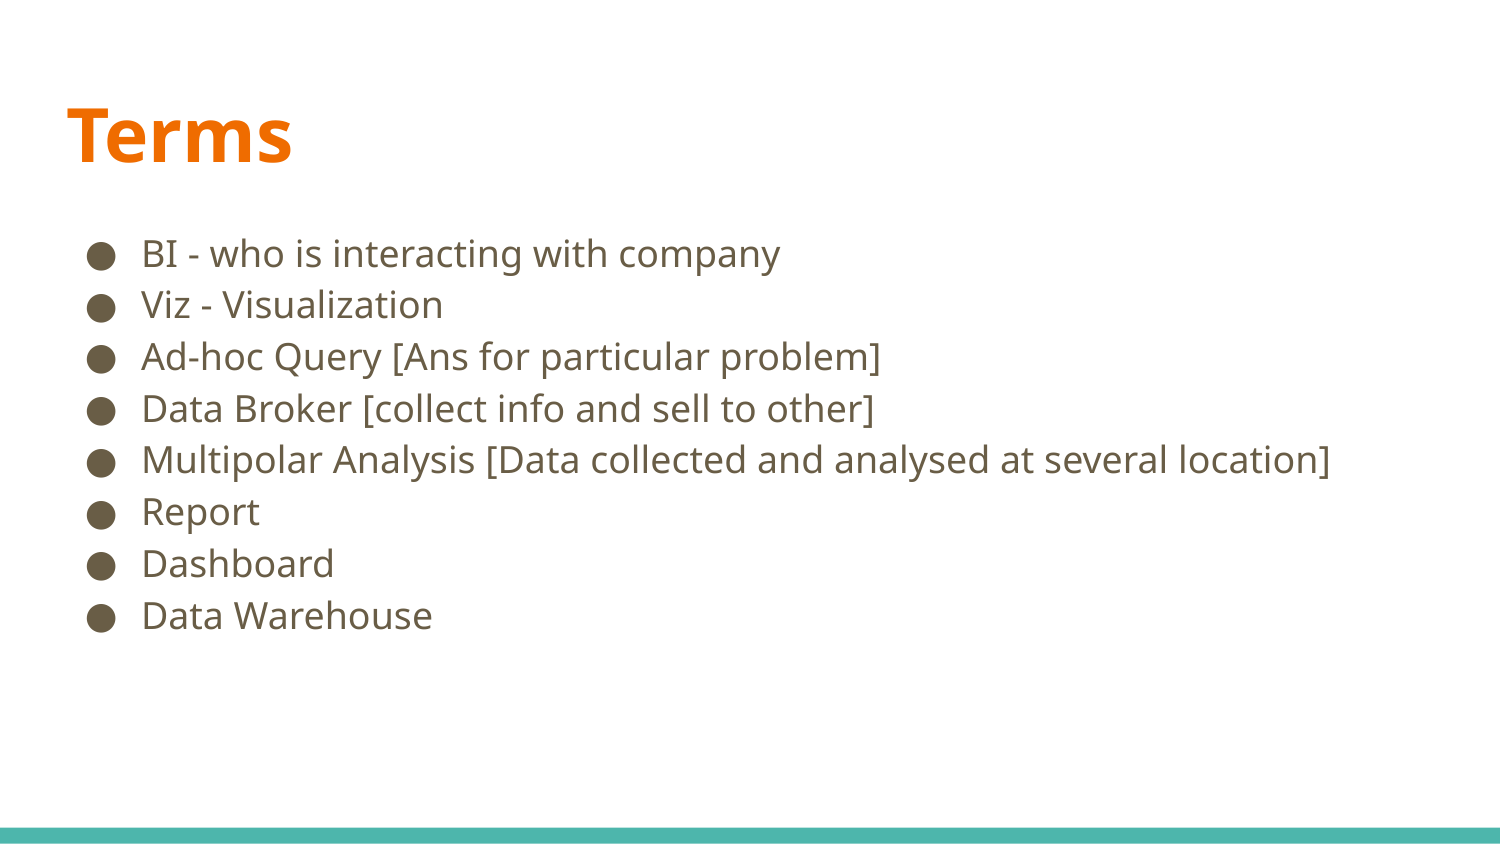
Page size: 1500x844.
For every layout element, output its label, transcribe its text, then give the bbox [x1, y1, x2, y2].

title Terms [51, 72, 1449, 189]
list BI - who is interacting with company Viz - Visualization Ad-hoc Query [Ans for particular problem] Data Broker [collect info and sell to other] Multipolar Analysis [Data collected and analysed at several location] Report Dashboard Data Warehouse [51, 207, 1449, 750]
